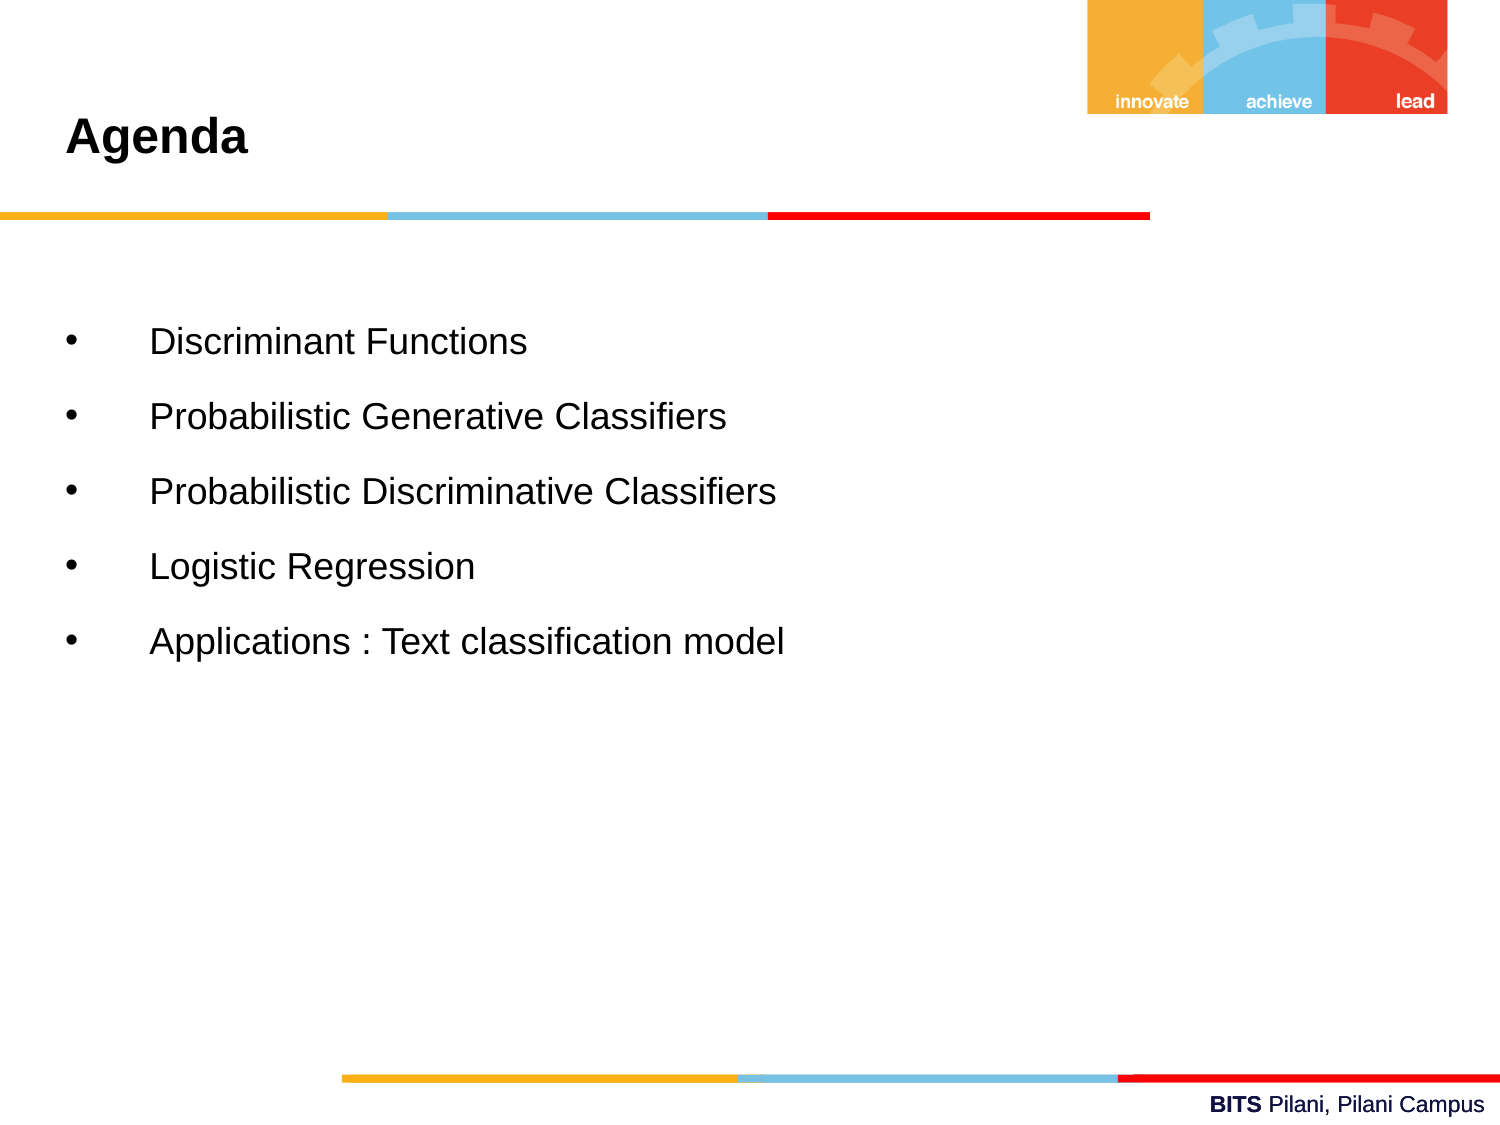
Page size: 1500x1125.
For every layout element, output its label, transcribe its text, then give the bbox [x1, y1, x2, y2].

list Agenda [50, 0, 1088, 446]
picture [1088, 0, 1448, 114]
list Discriminant Functions Probabilistic Generative Classifiers Probabilistic Discriminative Classifiers Logistic Regression Applications : Text classification model [50, 287, 1400, 988]
